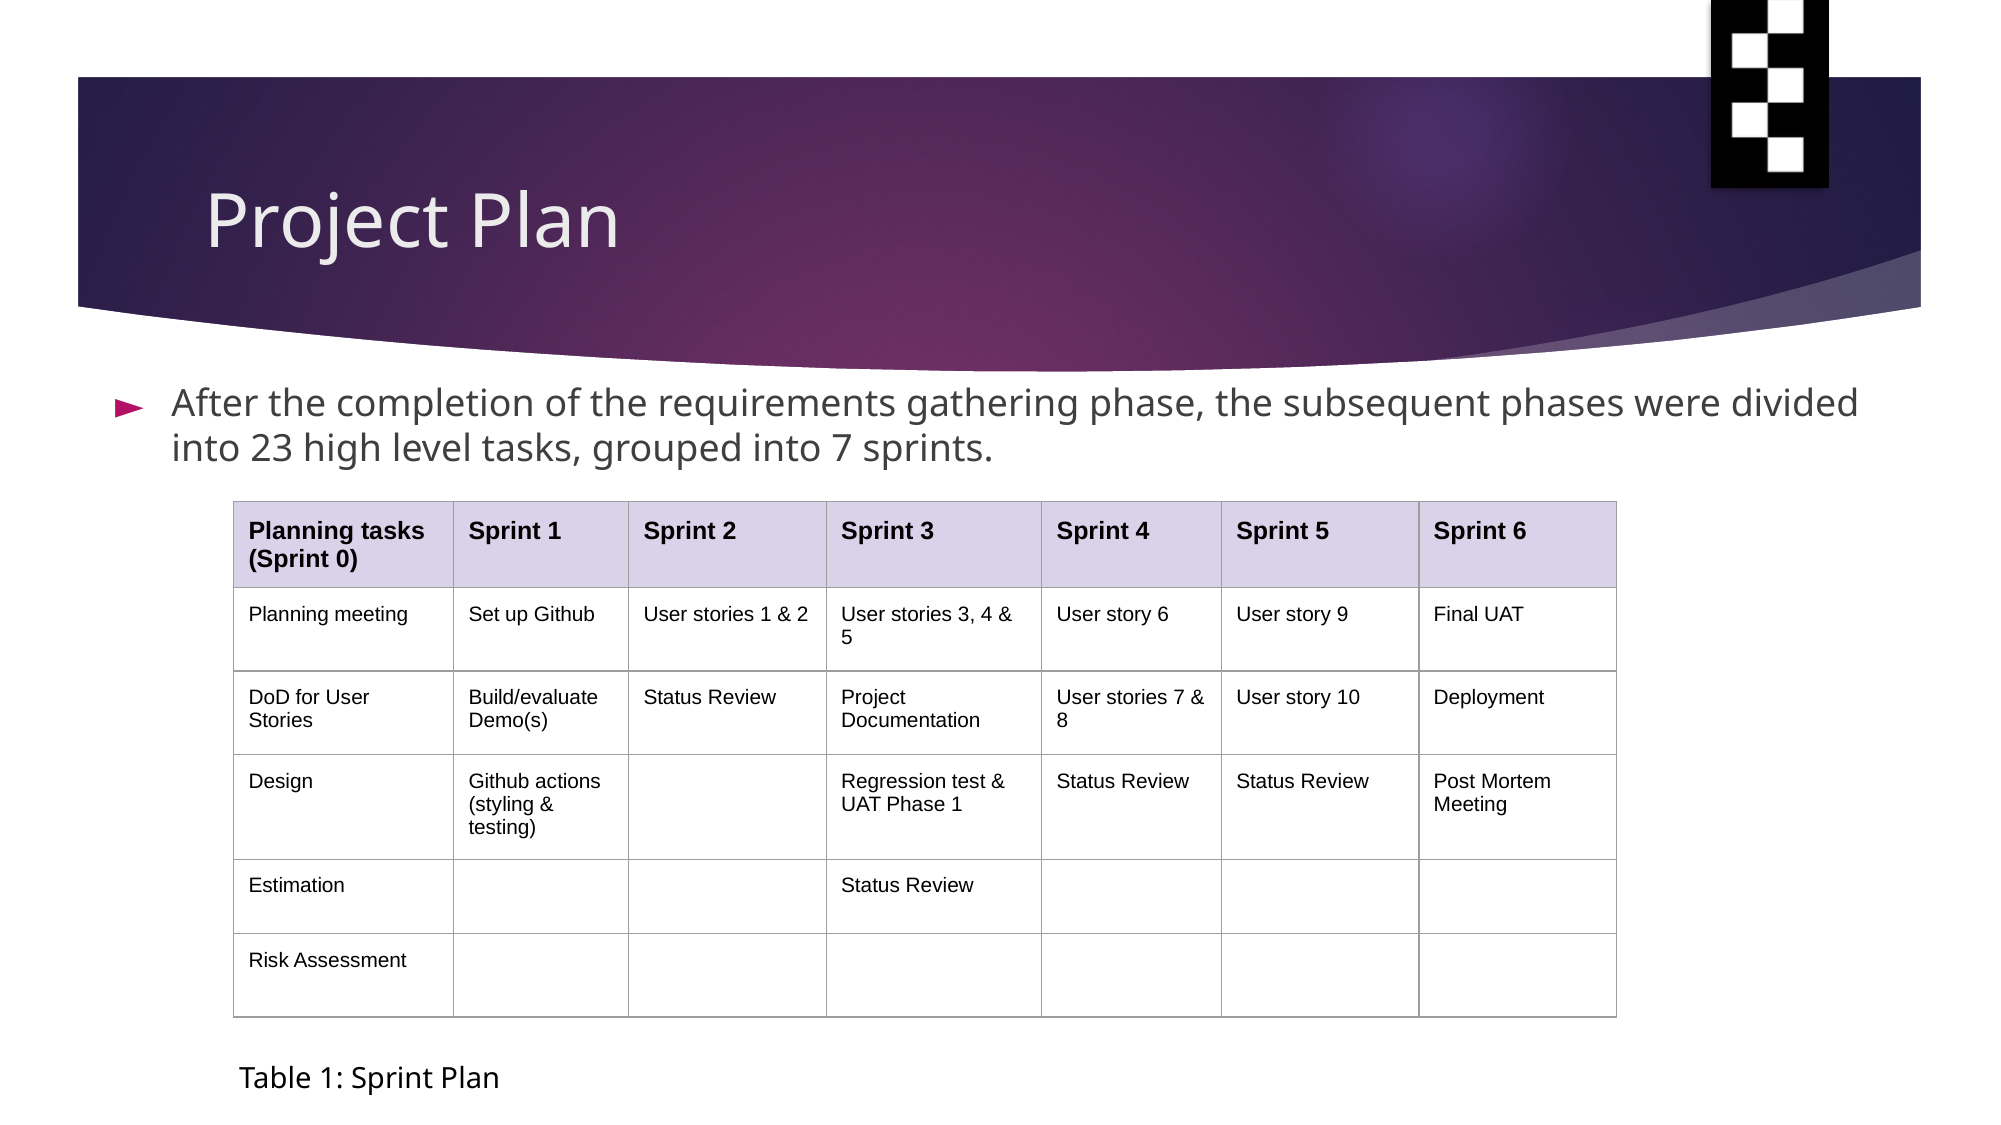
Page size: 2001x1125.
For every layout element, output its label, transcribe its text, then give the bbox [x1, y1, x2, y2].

table_cell [629, 934, 826, 1016]
table_cell Risk Assessment [234, 934, 453, 1016]
table_cell User stories 3, 4 & 5 [827, 588, 1041, 670]
table_cell User stories 1 & 2 [629, 588, 826, 670]
table_cell Set up Github [454, 588, 628, 670]
table_cell Regression test & UAT Phase 1 [827, 755, 1041, 859]
table_cell [1420, 934, 1616, 1016]
table_cell User stories 7 & 8 [1042, 672, 1221, 754]
table_cell User story 9 [1222, 588, 1418, 670]
table_cell Status Review [1042, 755, 1221, 859]
table_cell [1222, 934, 1418, 1016]
table_cell User story 10 [1222, 672, 1418, 754]
table_cell User story 6 [1042, 588, 1221, 670]
table_header Planning tasks (Sprint 0) [234, 502, 453, 587]
table_cell [1042, 934, 1221, 1016]
table_cell Project Documentation [827, 672, 1041, 754]
table_cell [1420, 860, 1616, 933]
table_header Sprint 5 [1222, 502, 1418, 587]
table_cell Post Mortem Meeting [1420, 755, 1616, 859]
table_cell DoD for User Stories [234, 672, 453, 754]
text_box Fig 2: Project Milestones [1521, 315, 1734, 354]
table_cell [629, 860, 826, 933]
table_cell [629, 755, 826, 859]
list After the completion of the requirements gathering phase, the subsequent phases were divided into 23 high level tasks, grouped into 7 sprints. [100, 371, 1917, 502]
table_cell Design [234, 755, 453, 859]
table_cell Planning meeting [234, 588, 453, 670]
table_cell Estimation [234, 860, 453, 933]
table_header Sprint 4 [1042, 502, 1221, 587]
table_header Sprint 1 [454, 502, 628, 587]
table_cell [454, 860, 628, 933]
table_header Sprint 6 [1420, 502, 1616, 587]
table_cell [454, 934, 628, 1016]
table_cell Status Review [1222, 755, 1418, 859]
table_cell Github actions (styling & testing) [454, 755, 628, 859]
table_cell Build/evaluate Demo(s) [454, 672, 628, 754]
table_header Sprint 2 [629, 502, 826, 587]
table_cell [827, 934, 1041, 1016]
picture [79, 0, 1920, 371]
table_header Sprint 3 [827, 502, 1041, 587]
text_box Table 1: Sprint Plan [224, 1044, 1626, 1110]
table_cell [1222, 860, 1418, 933]
table_cell Deployment [1420, 672, 1616, 754]
title Project Plan [189, 159, 1627, 276]
table_cell Status Review [827, 860, 1041, 933]
table_cell Status Review [629, 672, 826, 754]
table_cell [1042, 860, 1221, 933]
table_cell Final UAT [1420, 588, 1616, 670]
